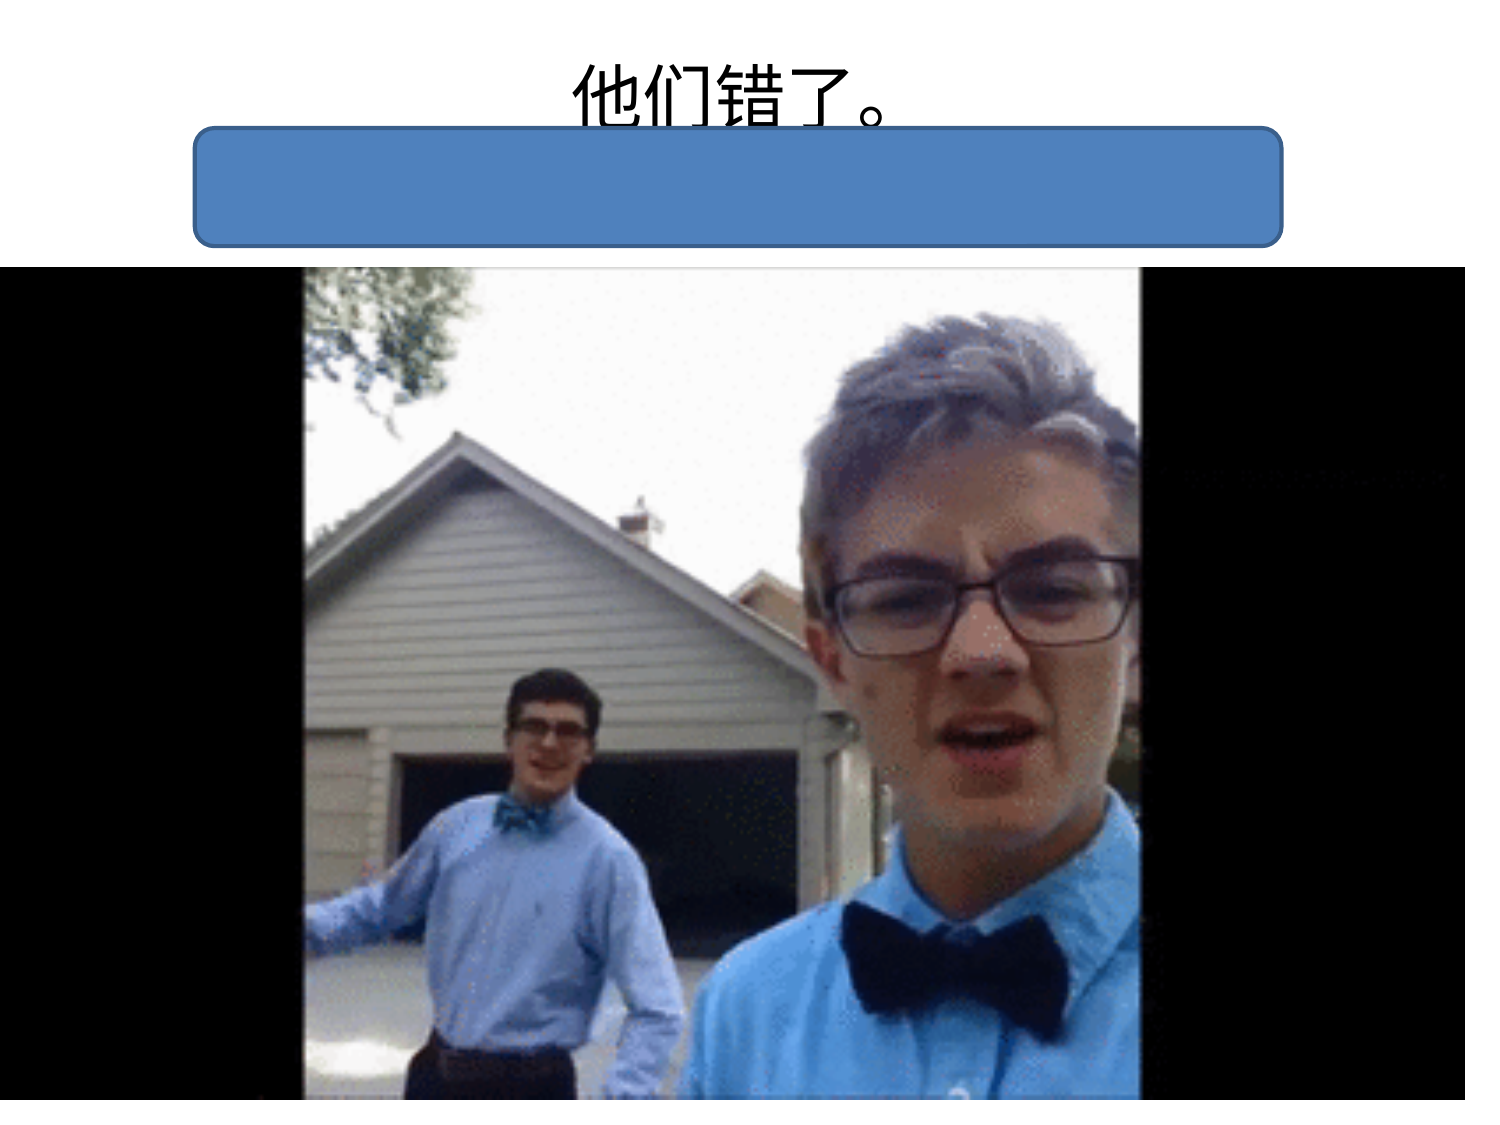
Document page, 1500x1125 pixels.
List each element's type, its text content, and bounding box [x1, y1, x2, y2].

text_box [192, 125, 1284, 249]
title 他们错了。 彼らは間違（まちが）えている。 [75, 45, 1425, 233]
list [0, 266, 1465, 1101]
